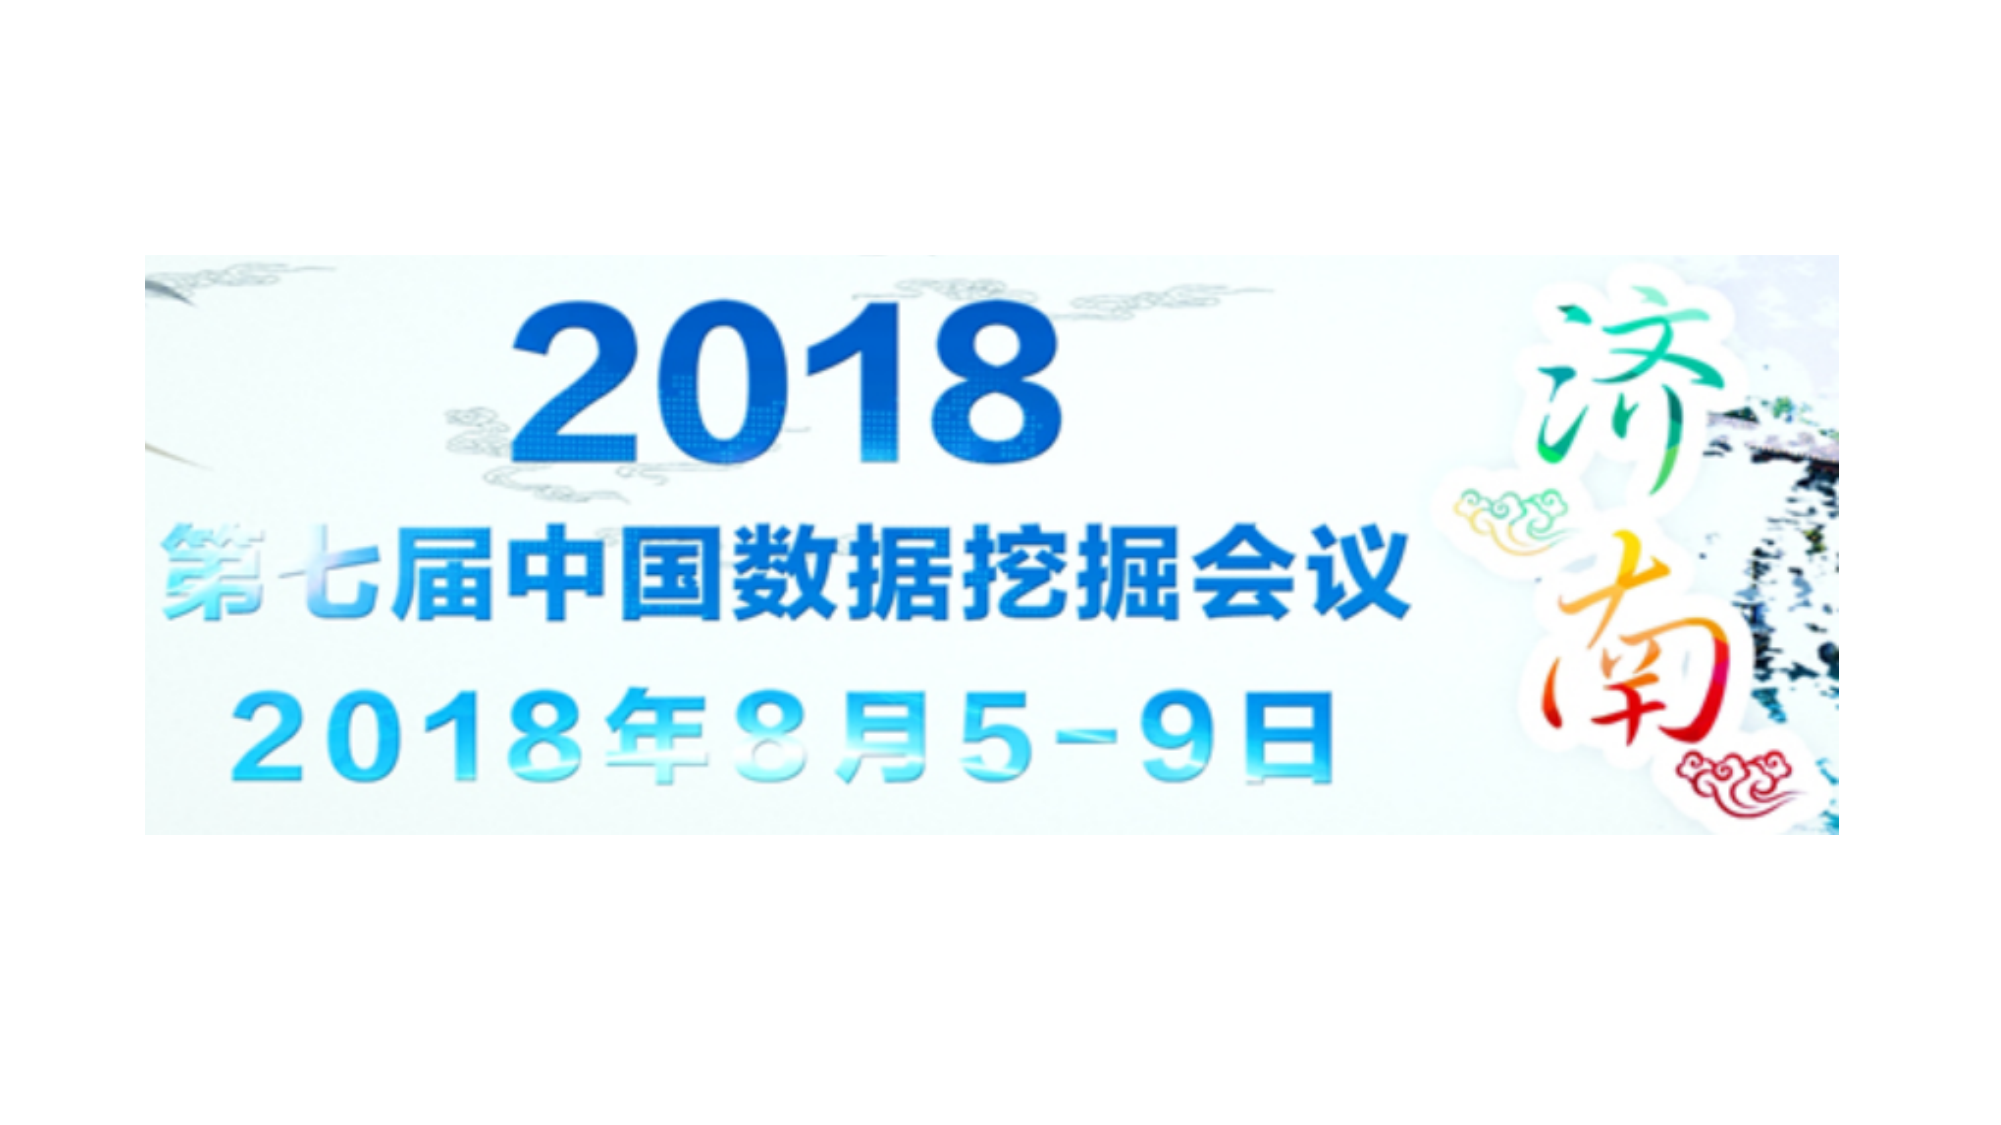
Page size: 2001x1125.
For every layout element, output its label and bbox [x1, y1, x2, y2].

picture [145, 255, 1839, 835]
